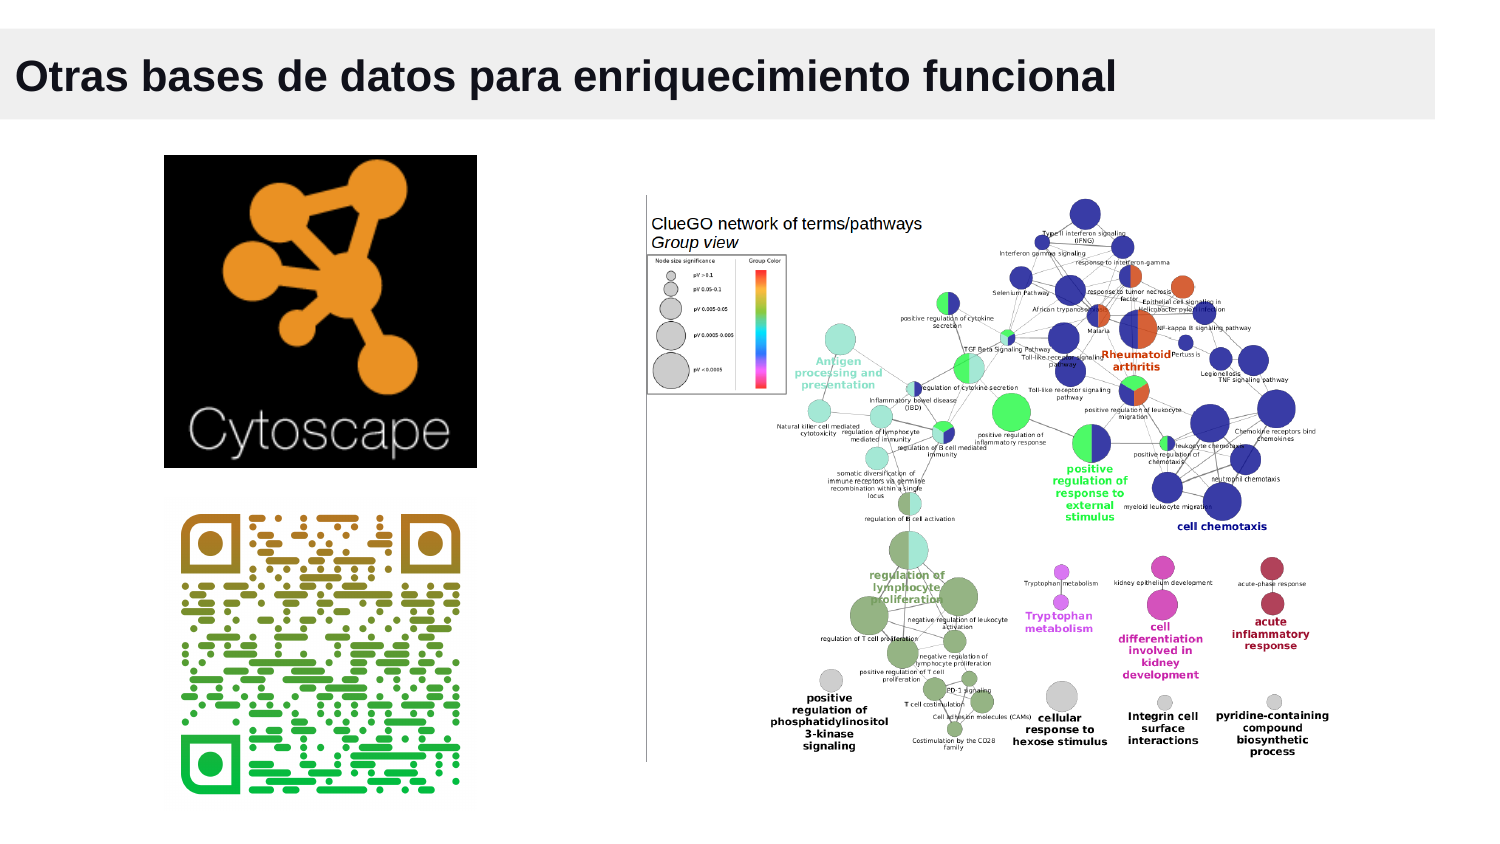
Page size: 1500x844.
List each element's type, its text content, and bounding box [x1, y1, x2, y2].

picture [164, 497, 478, 811]
picture [164, 155, 478, 469]
text_box Otras bases de datos para enriquecimiento funcional [0, 27, 1437, 121]
picture [646, 195, 1353, 762]
